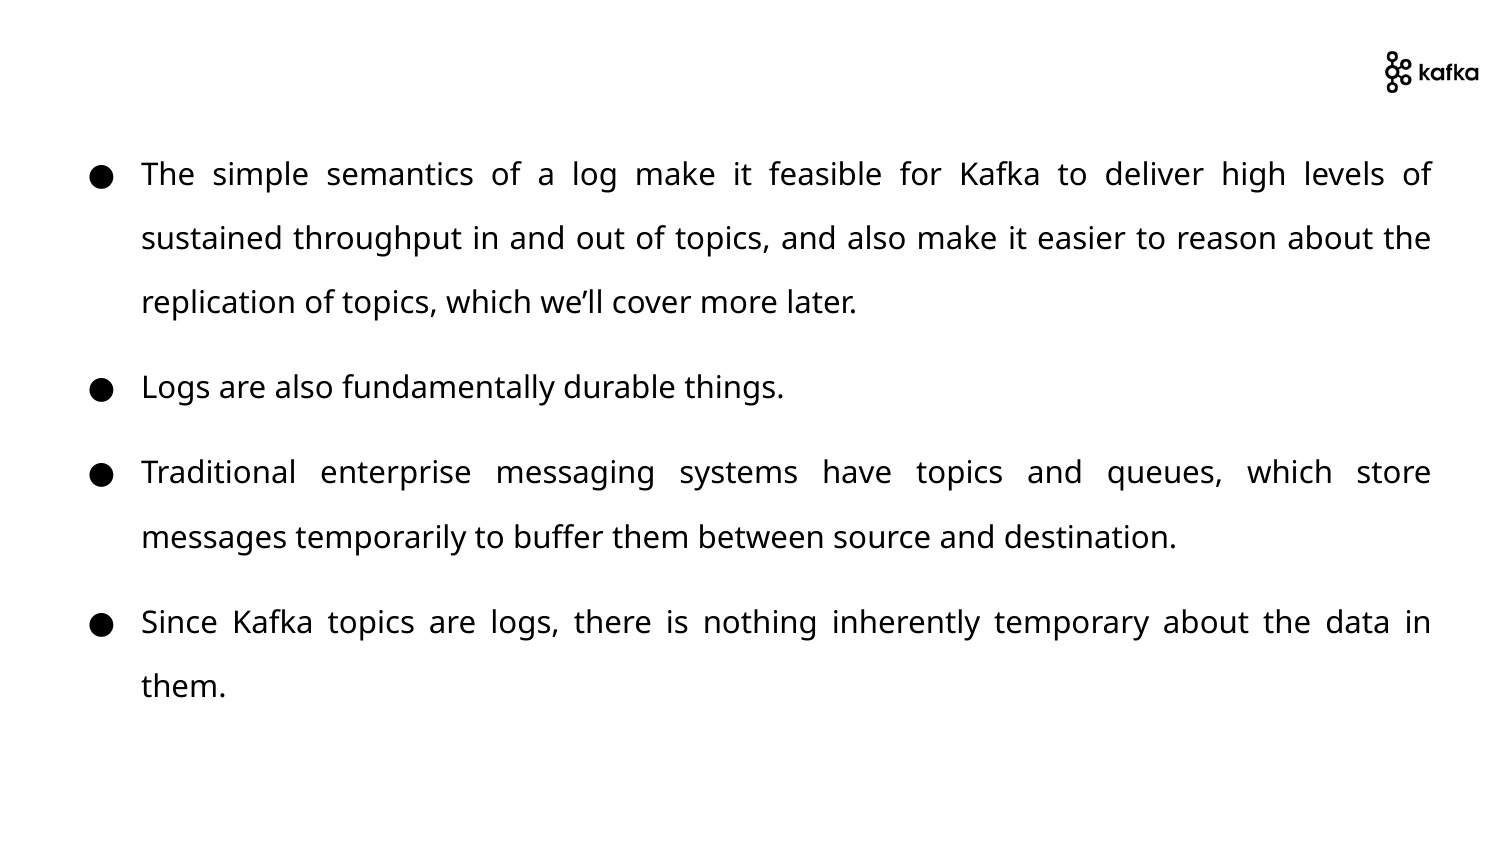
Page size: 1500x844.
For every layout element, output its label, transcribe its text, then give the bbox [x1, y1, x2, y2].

list The simple semantics of a log make it feasible for Kafka to deliver high levels of sustained throughput in and out of topics, and also make it easier to reason about the replication of topics, which we’ll cover more later. Logs are also fundamentally durable things. Traditional enterprise messaging systems have topics and queues, which store messages temporarily to buffer them between source and destination. Since Kafka topics are logs, there is nothing inherently temporary about the data in them. [51, 115, 1449, 783]
picture [1378, 19, 1485, 126]
